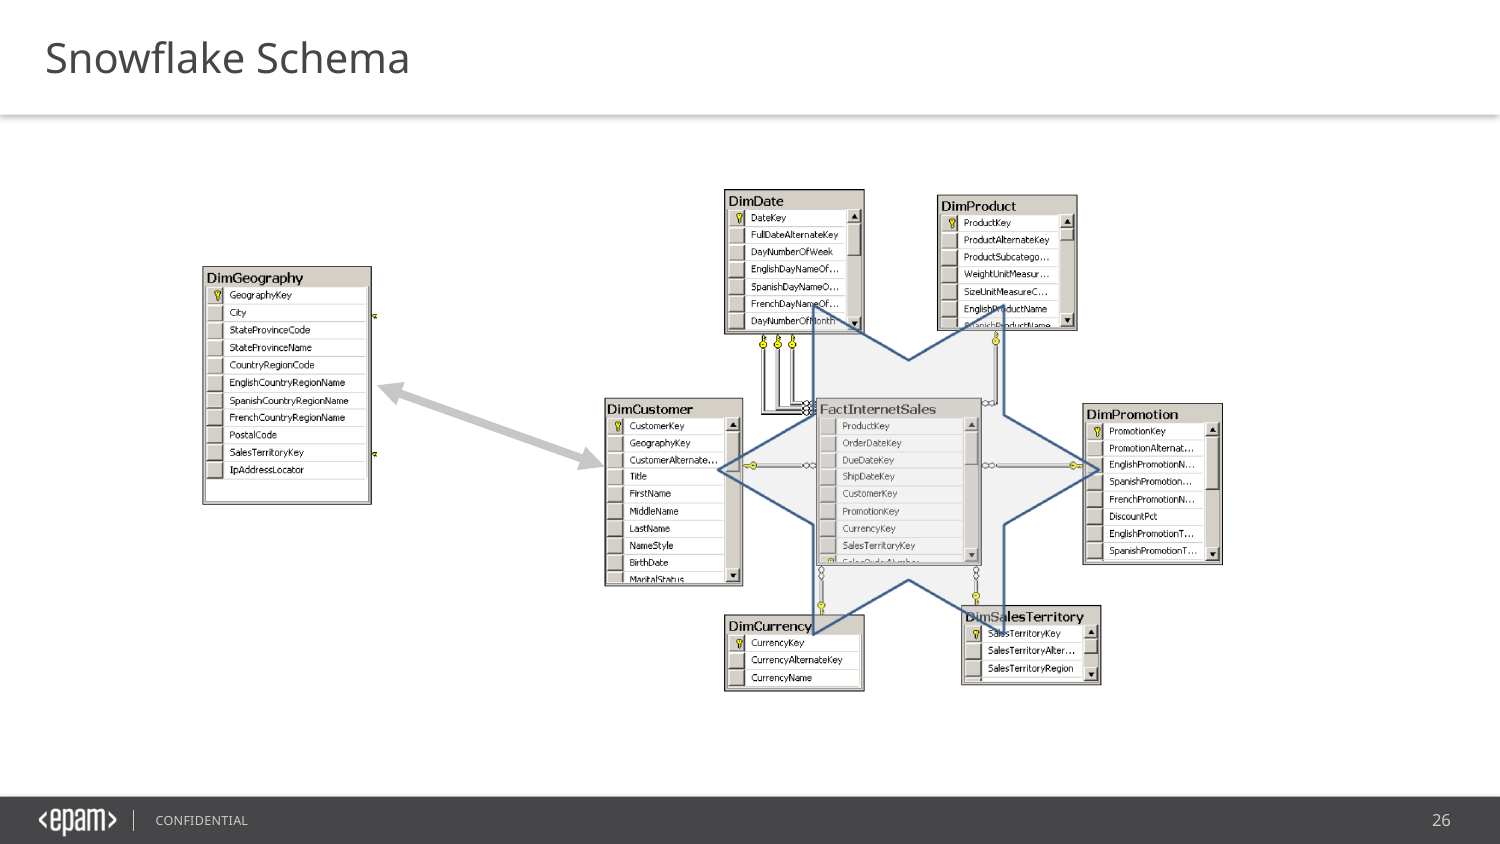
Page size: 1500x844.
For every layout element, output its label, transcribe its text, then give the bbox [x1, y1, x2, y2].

list Snowflake Schema [0, 0, 1500, 115]
picture [191, 263, 378, 508]
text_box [376, 385, 605, 467]
picture [38, 808, 117, 837]
picture [579, 175, 1251, 696]
